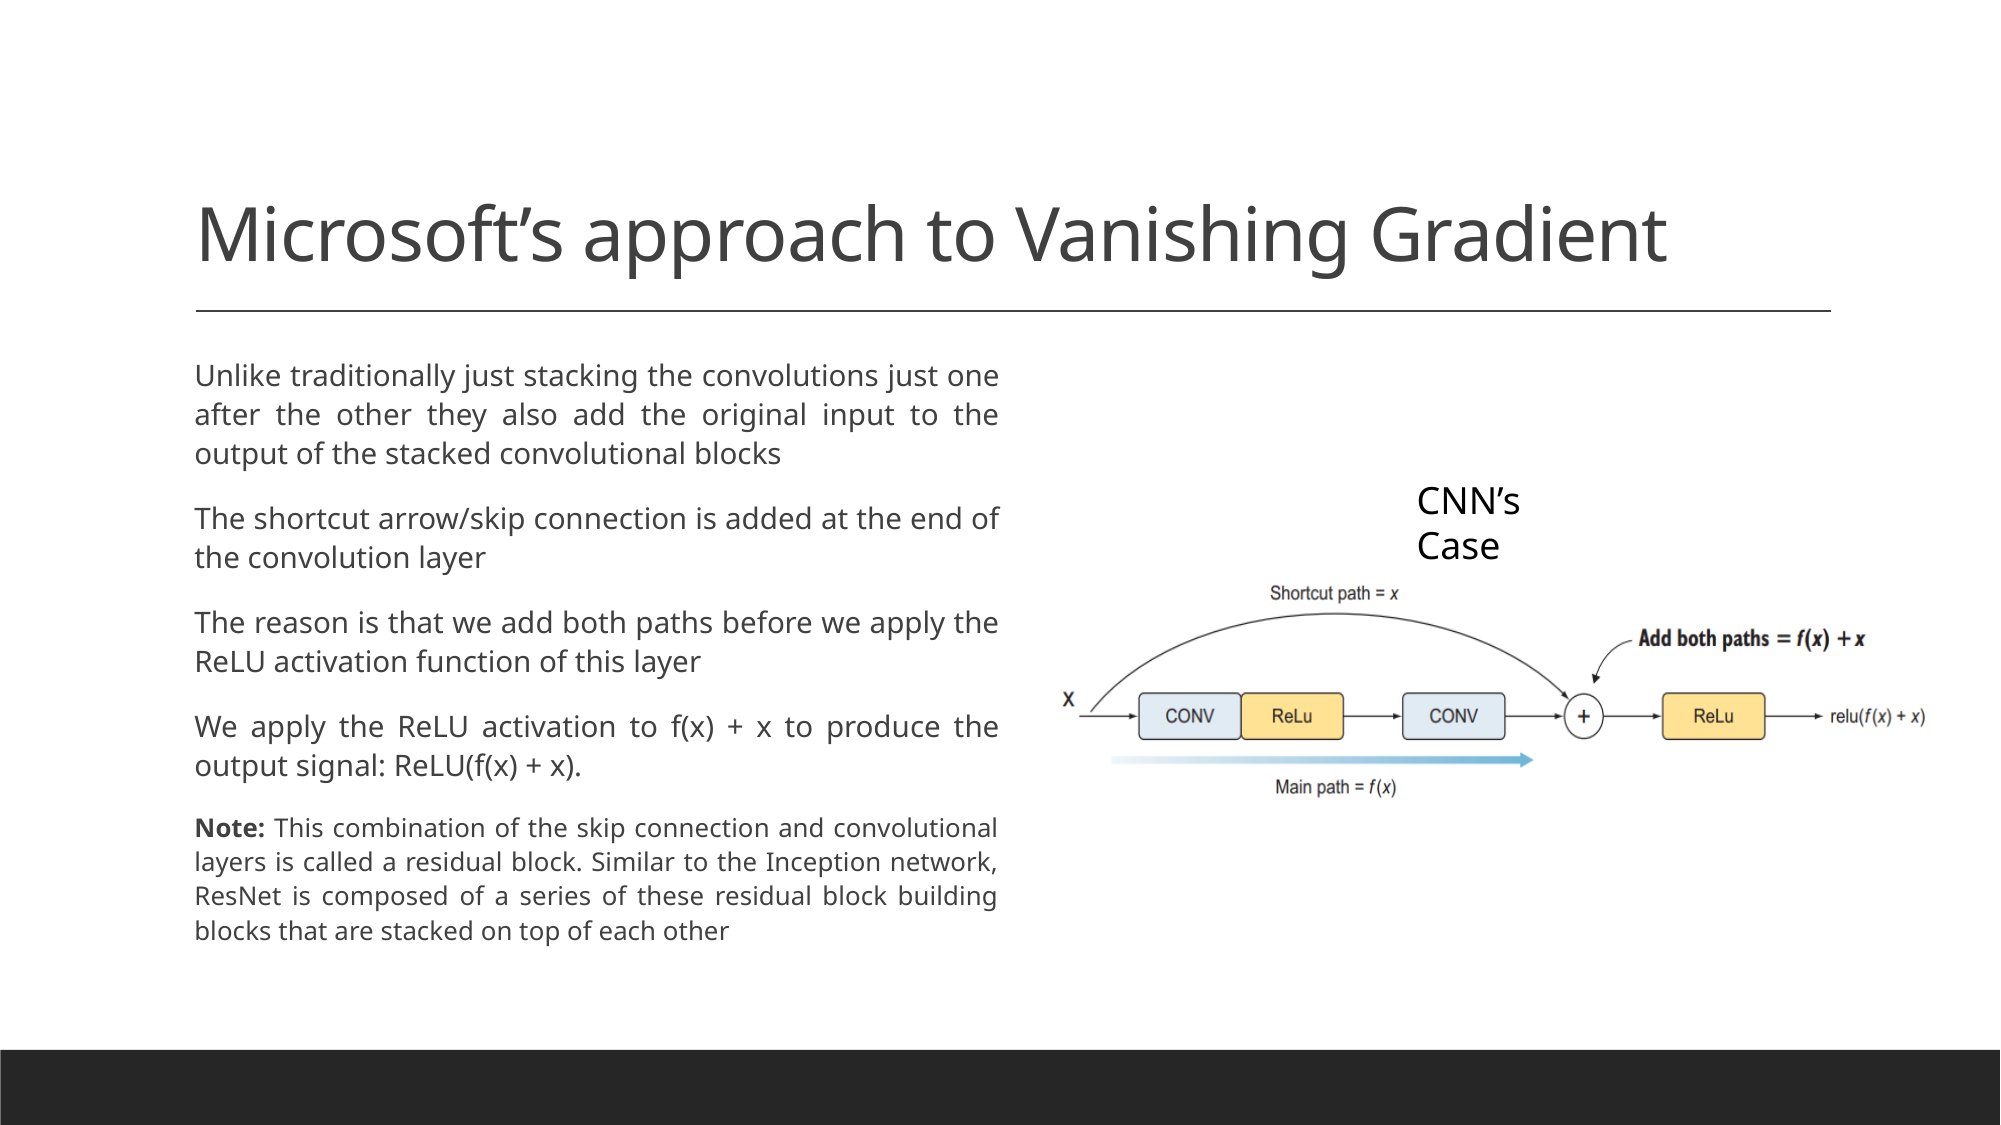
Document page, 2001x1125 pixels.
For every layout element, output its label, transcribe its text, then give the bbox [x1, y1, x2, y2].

picture [1038, 530, 1945, 826]
text_box CNN’s Case [1401, 469, 1621, 527]
title Microsoft’s approach to Vanishing Gradient [180, 47, 1830, 285]
list Unlike traditionally just stacking the convolutions just one after the other they also add the original input to the output of the stacked convolutional blocks The shortcut arrow/skip connection is added at the end of the convolution layer The reason is that we add both paths before we apply the ReLU activation function of this layer We apply the ReLU activation to f(x) + x to produce the output signal: ReLU(f(x) + x). Note: This combination of the skip connection and convolutional layers is called a residual block. Similar to the Inception network, ResNet is composed of a series of these residual block building blocks that are stacked on top of each other [180, 345, 1000, 963]
